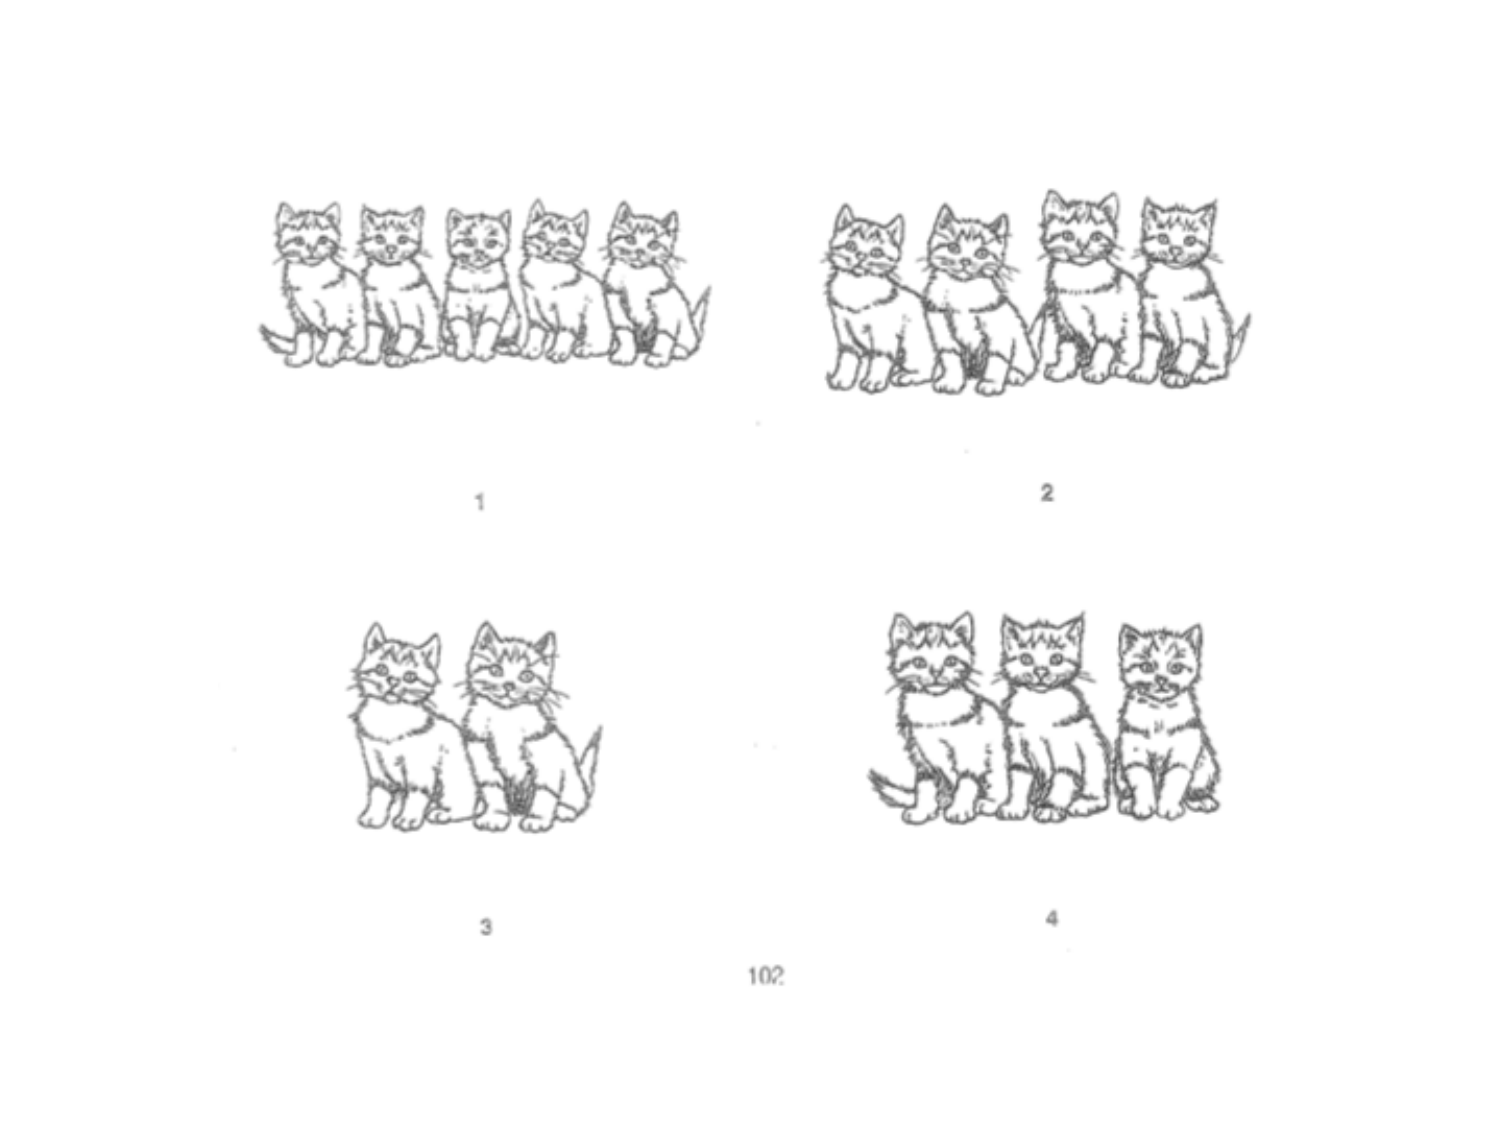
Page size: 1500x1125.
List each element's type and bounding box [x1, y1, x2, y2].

picture [218, 116, 1282, 1007]
